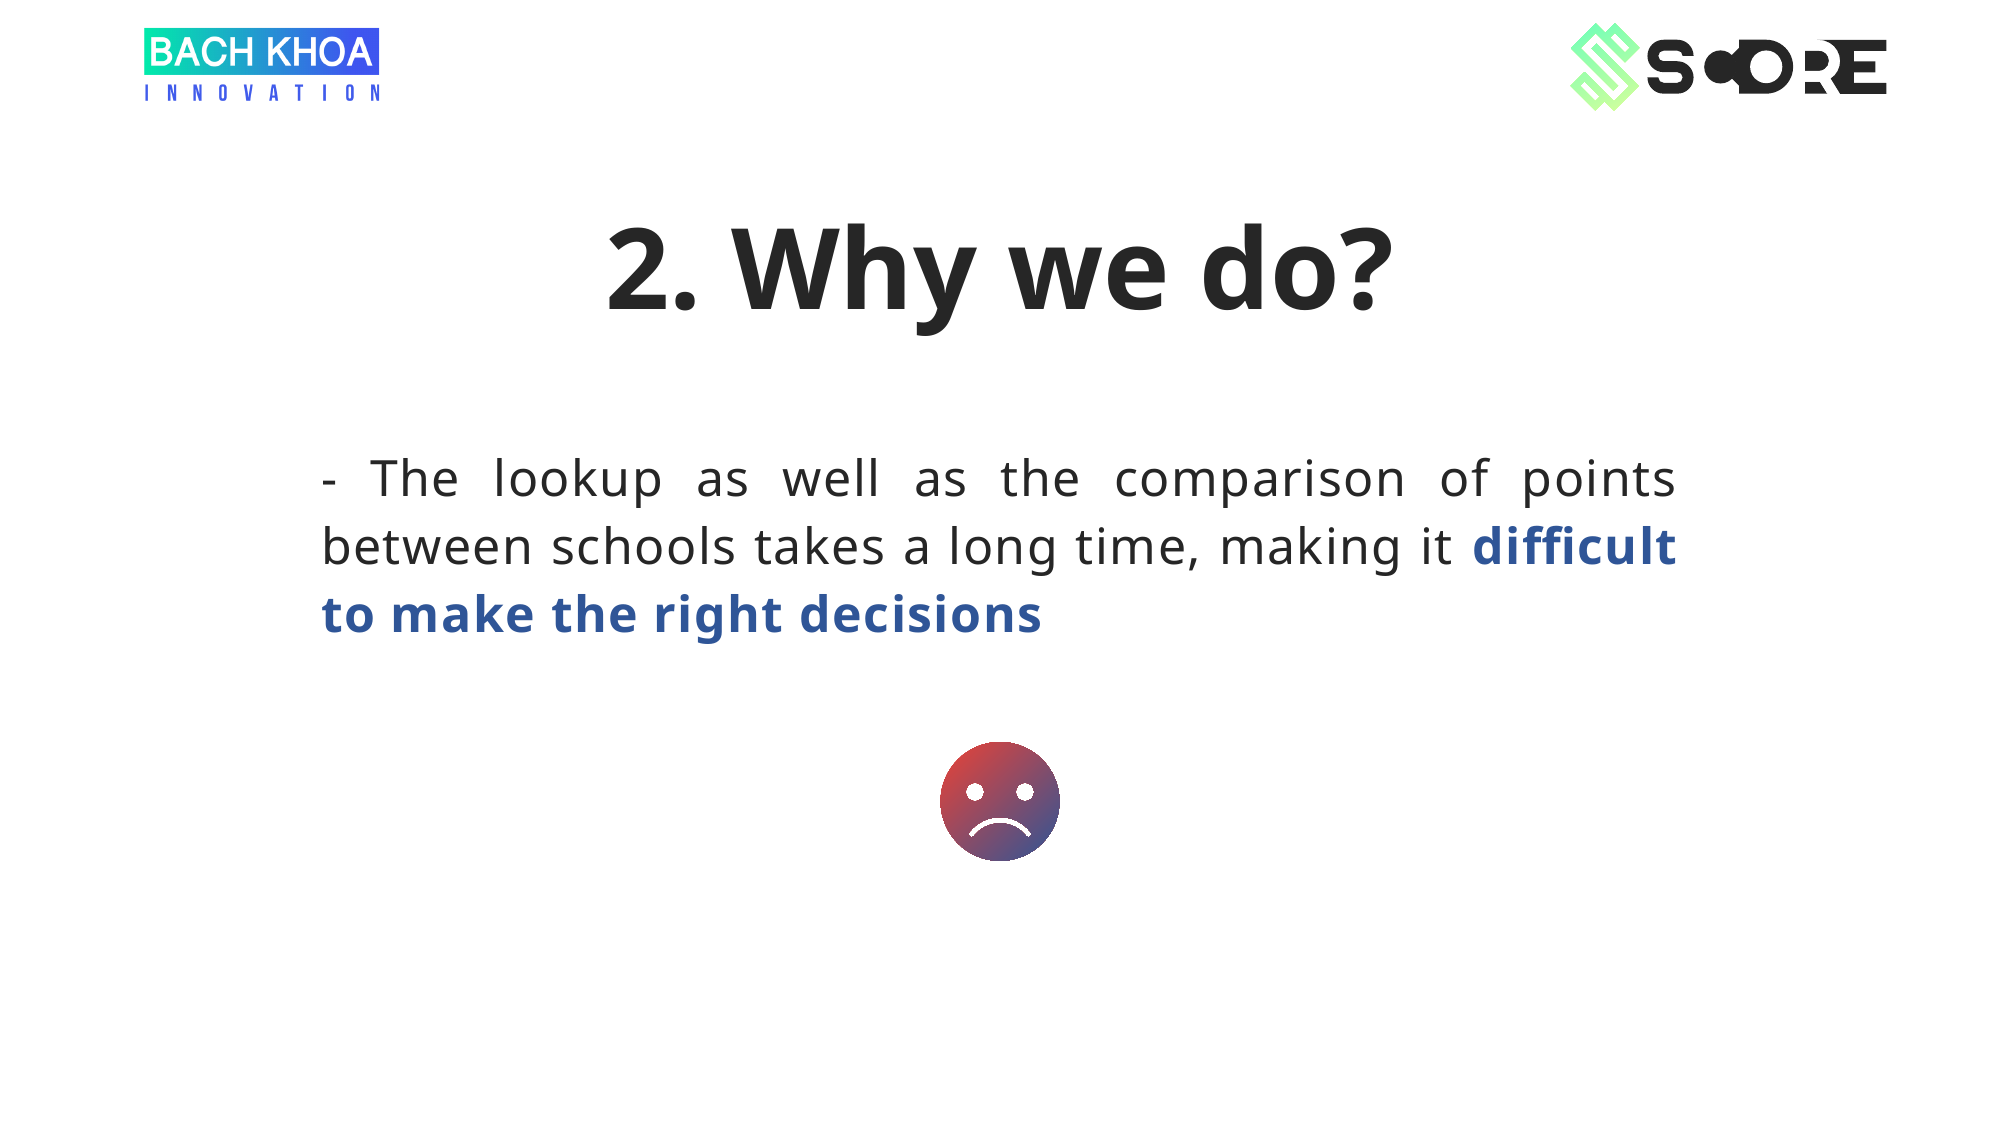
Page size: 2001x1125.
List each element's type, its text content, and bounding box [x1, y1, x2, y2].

text_box [1817, 38, 1888, 95]
text_box [1806, 52, 1827, 69]
picture [139, 23, 384, 107]
text_box [1703, 49, 1738, 85]
text_box [940, 742, 1060, 861]
text_box [1732, 38, 1792, 95]
text_box [1646, 38, 1695, 95]
text_box - The lookup as well as the comparison of points between schools takes a long time, making it difficult to make the right decisions [306, 430, 1694, 651]
text_box [1569, 21, 1641, 92]
text_box 2. Why we do? [591, 190, 1409, 340]
text_box [1569, 42, 1641, 113]
text_box [1792, 38, 1839, 95]
text_box [1749, 49, 1784, 85]
text_box [1806, 83, 1826, 95]
